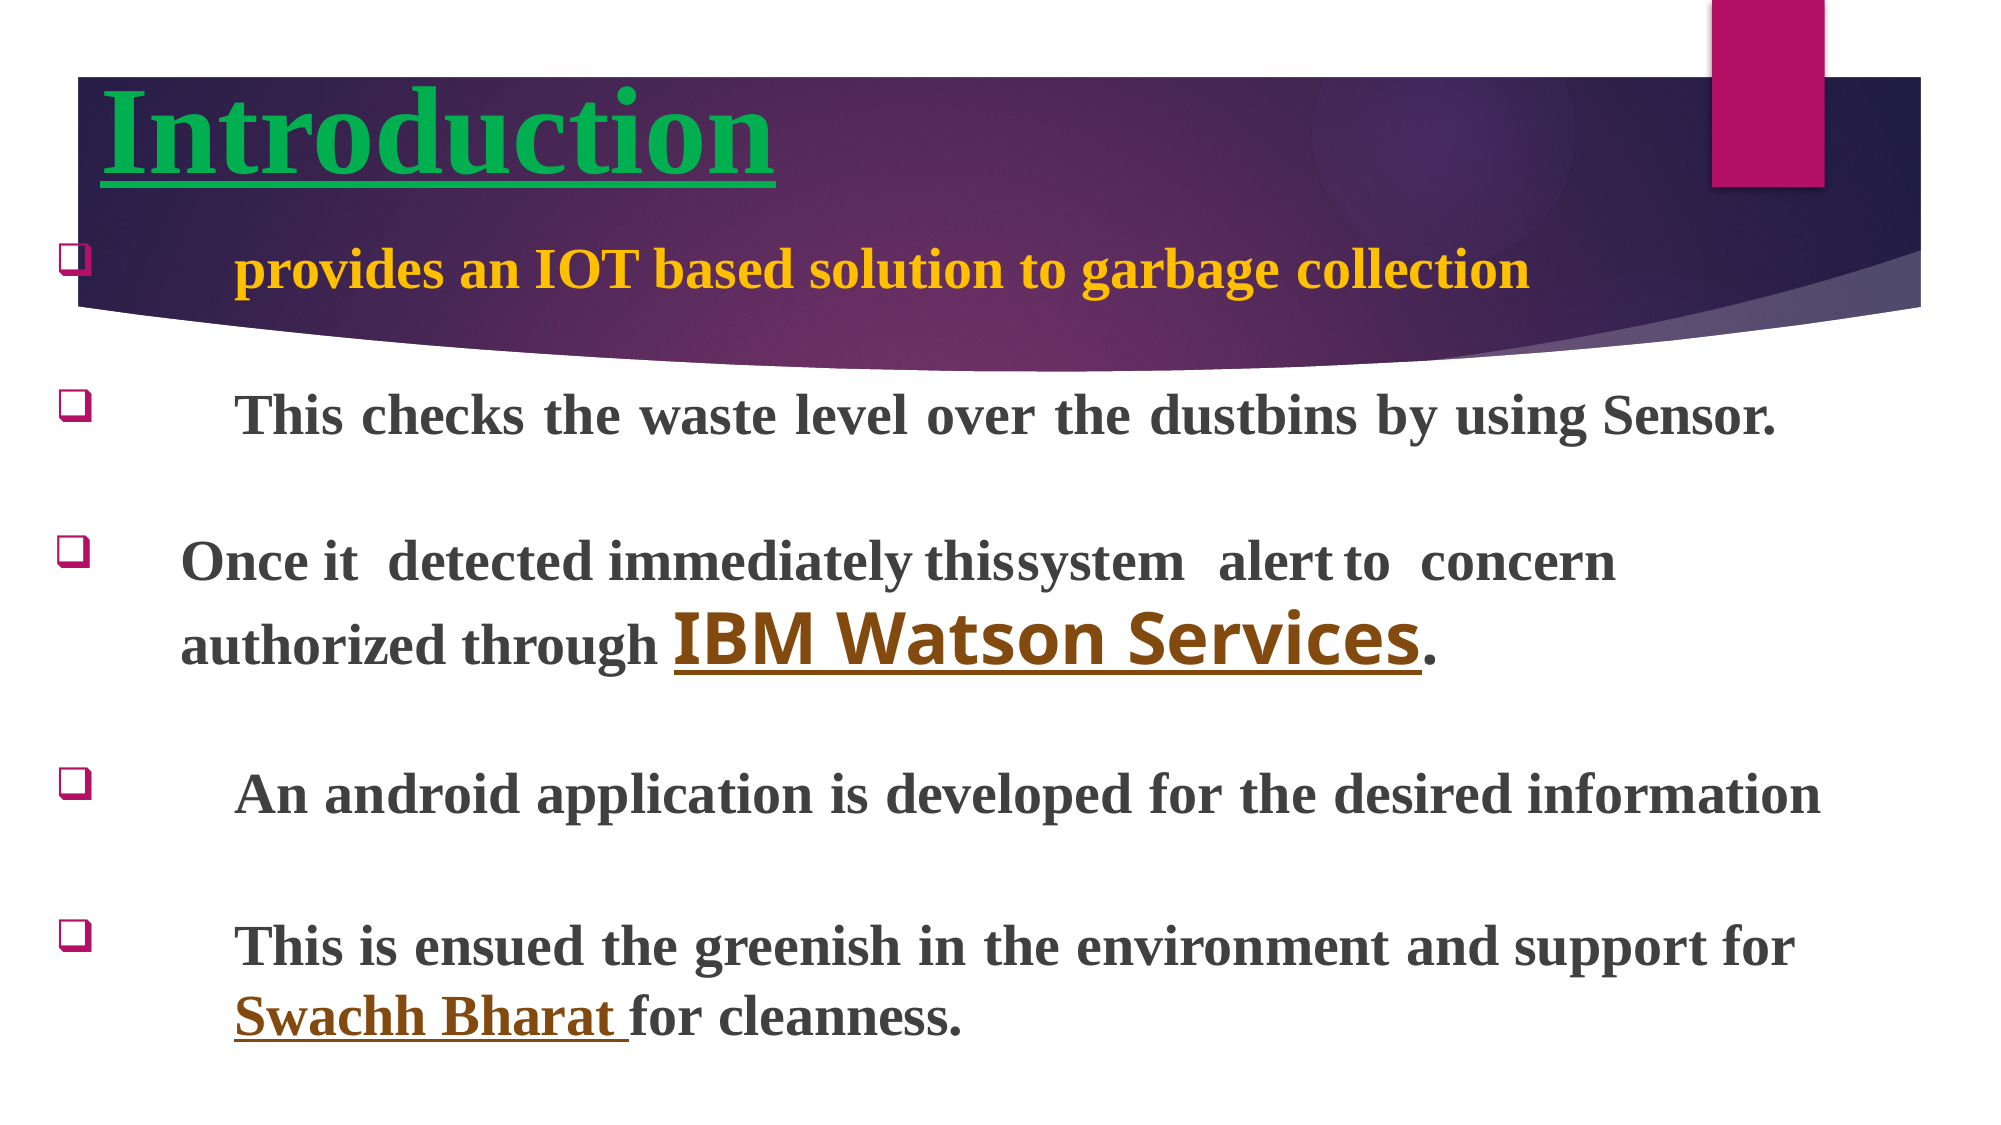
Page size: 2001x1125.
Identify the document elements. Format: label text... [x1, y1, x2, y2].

title Introduction [85, 112, 1496, 222]
list provides an IOT based solution to garbage collection This checks the waste level over the dustbins by using Sensor. Once it detected immediately this system alert to concern authorized through IBM Watson Services. An android application is developed for the desired information This is ensued the greenish in the environment and support for Swachh Bharat for cleanness. [38, 222, 1953, 1065]
